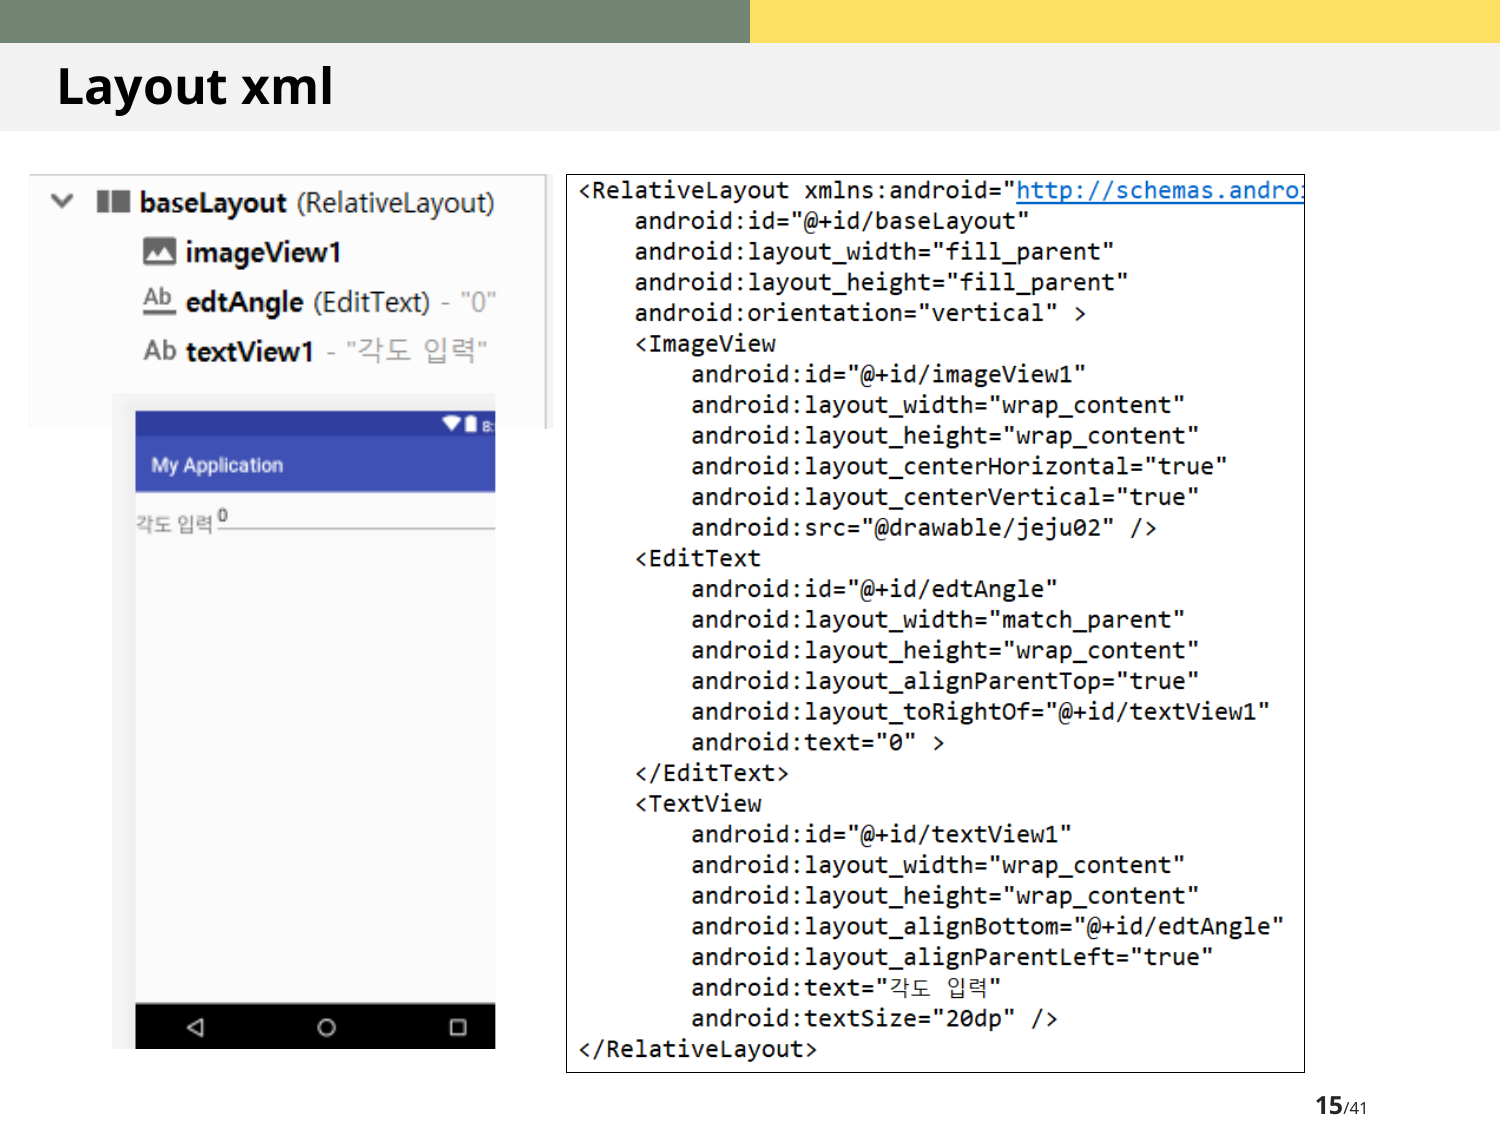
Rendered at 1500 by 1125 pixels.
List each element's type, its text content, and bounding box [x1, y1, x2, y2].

title Layout xml [41, 42, 1459, 128]
picture [566, 173, 1305, 1073]
picture [29, 173, 554, 1049]
